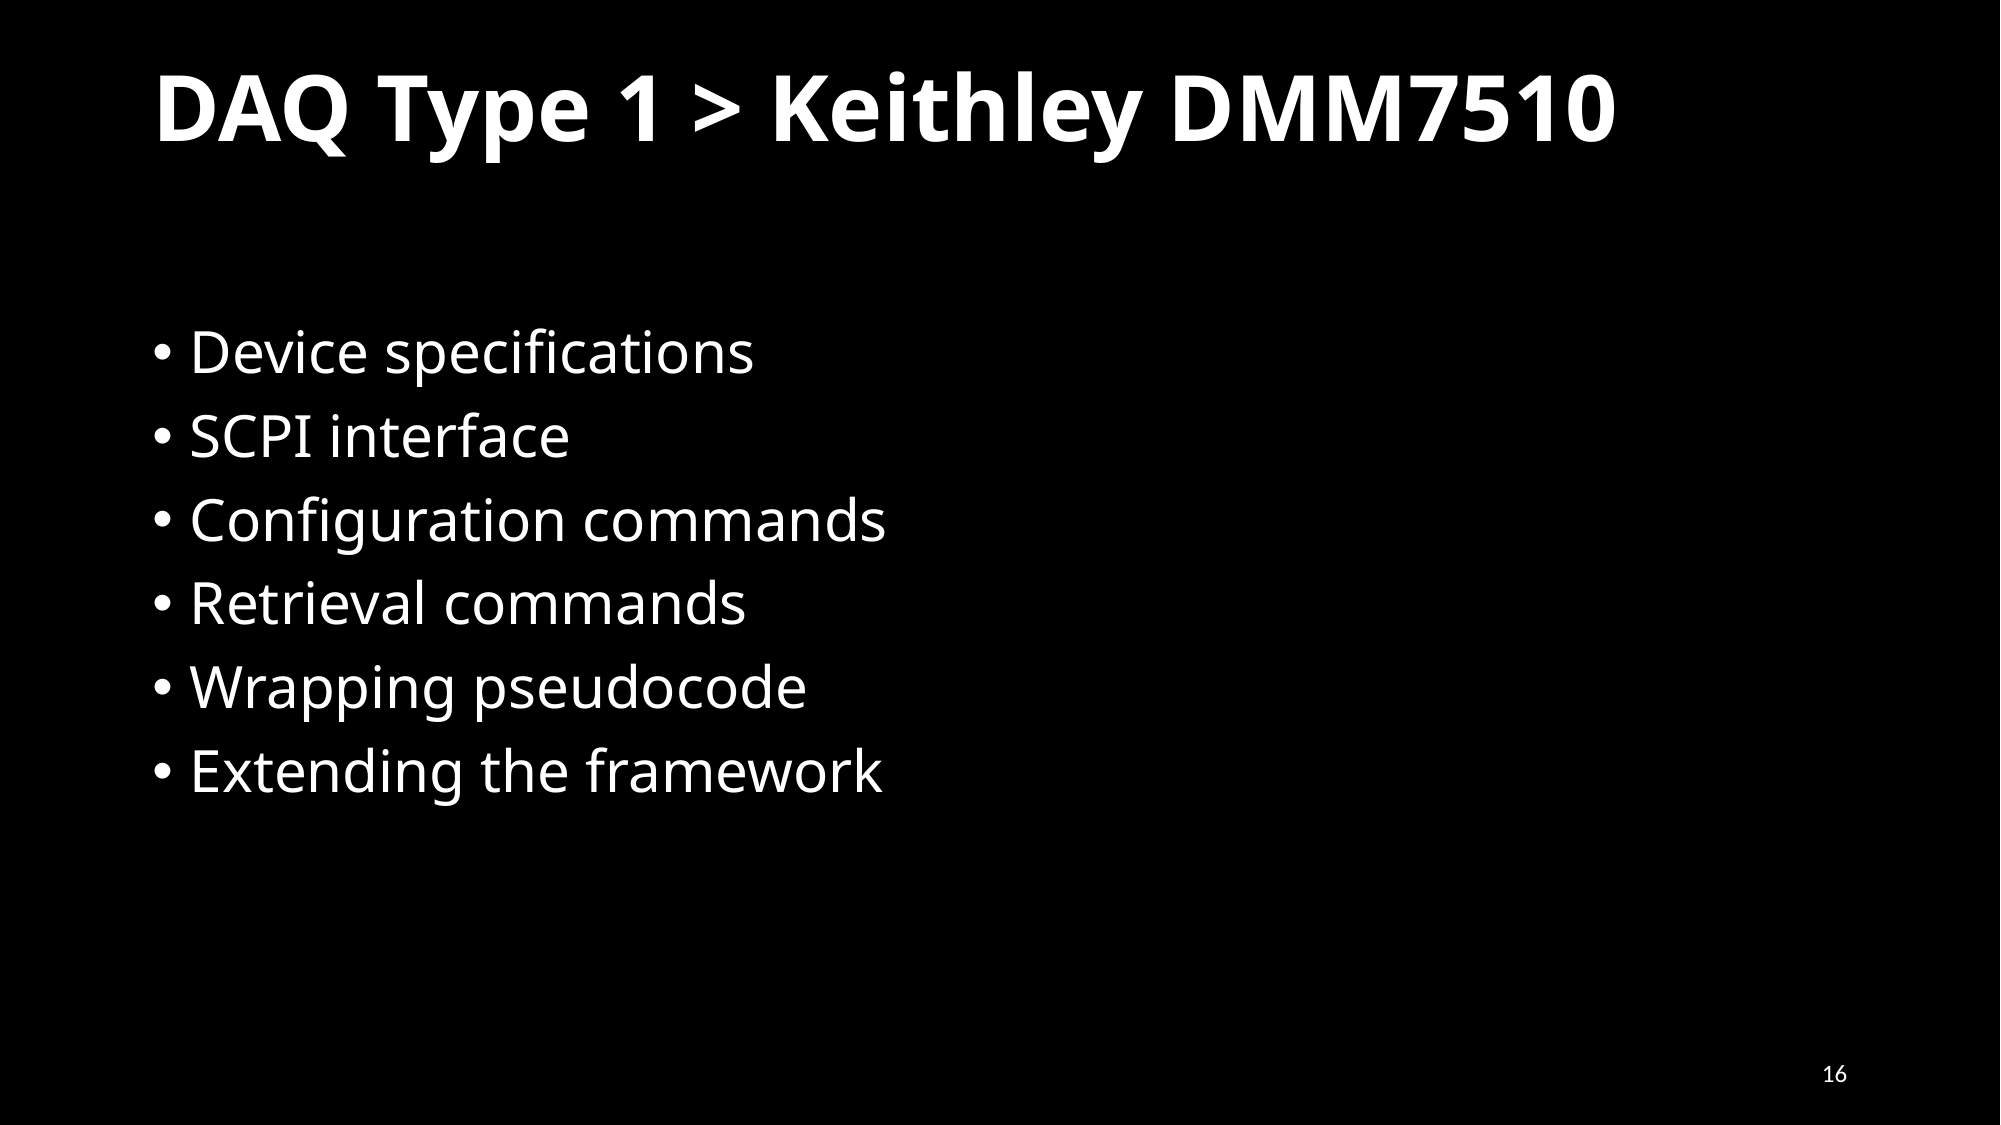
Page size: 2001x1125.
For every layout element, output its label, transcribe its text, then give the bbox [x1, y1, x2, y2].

title DAQ Type 1 > Keithley DMM7510 [137, 3, 1863, 221]
slide_number 16 [1412, 1042, 1863, 1103]
list Device specifications SCPI interface Configuration commands Retrieval commands Wrapping pseudocode Extending the framework [137, 315, 1863, 1014]
